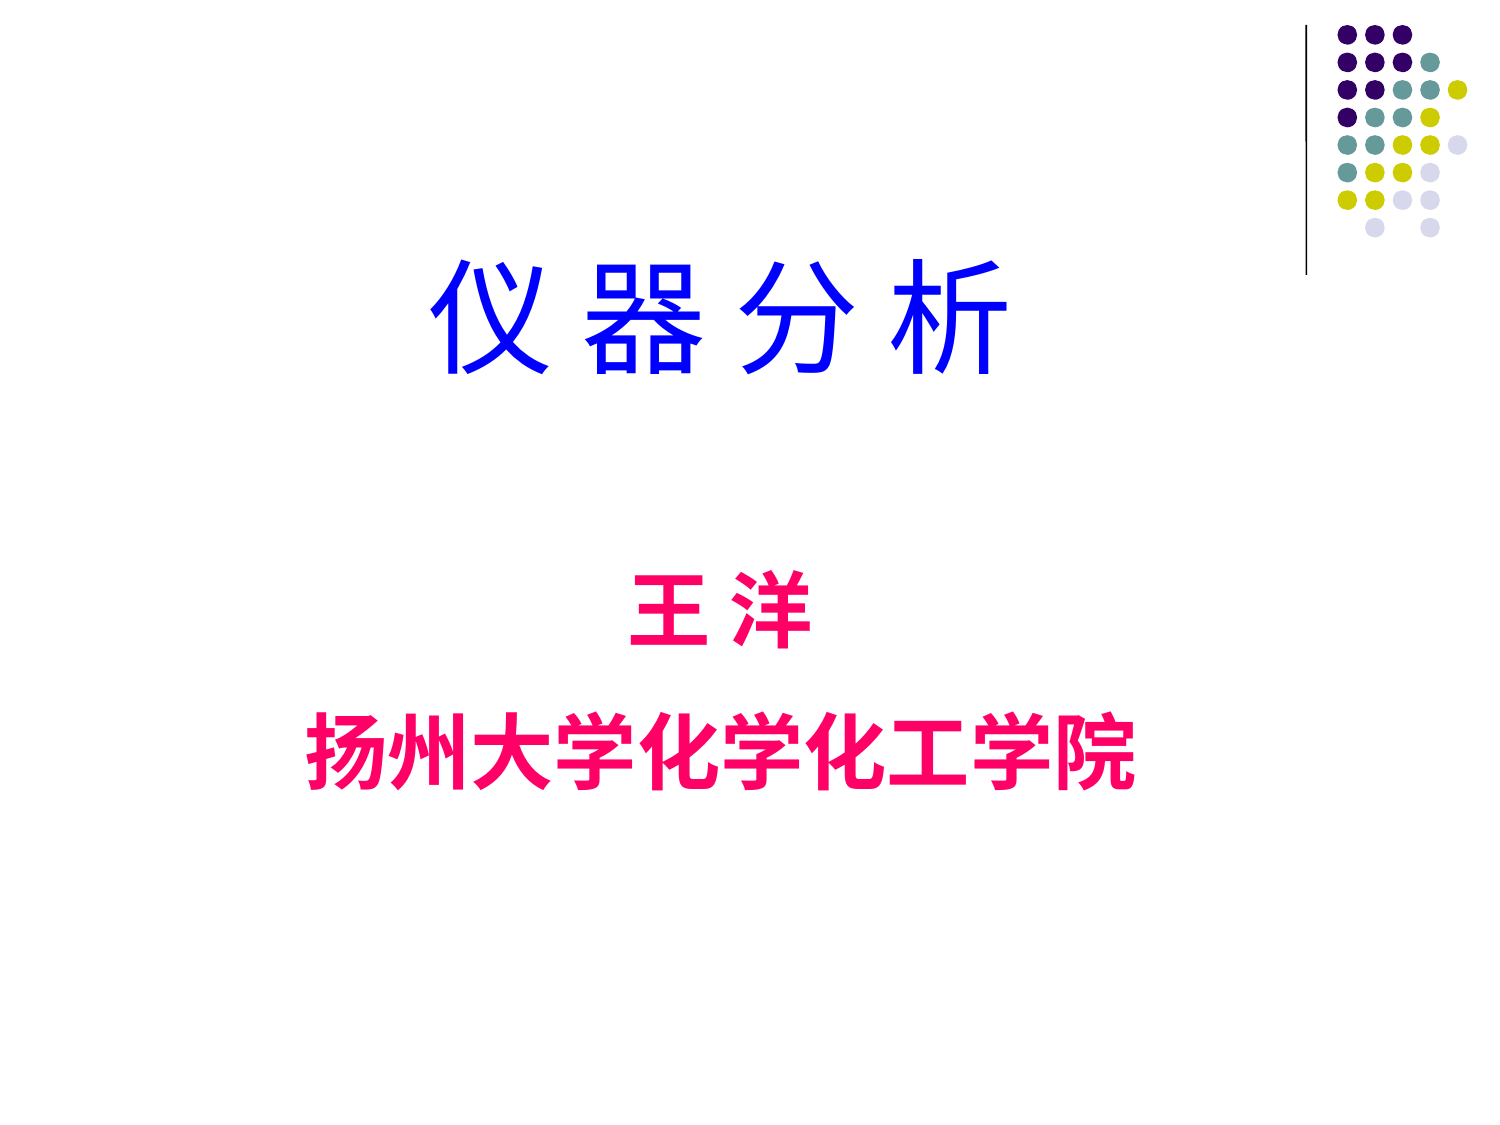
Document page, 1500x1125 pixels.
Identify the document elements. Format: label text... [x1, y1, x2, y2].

text_box 仪 器 分 析 [324, 231, 1117, 397]
text_box 王 洋 扬州大学化学化工学院 [206, 550, 1235, 808]
